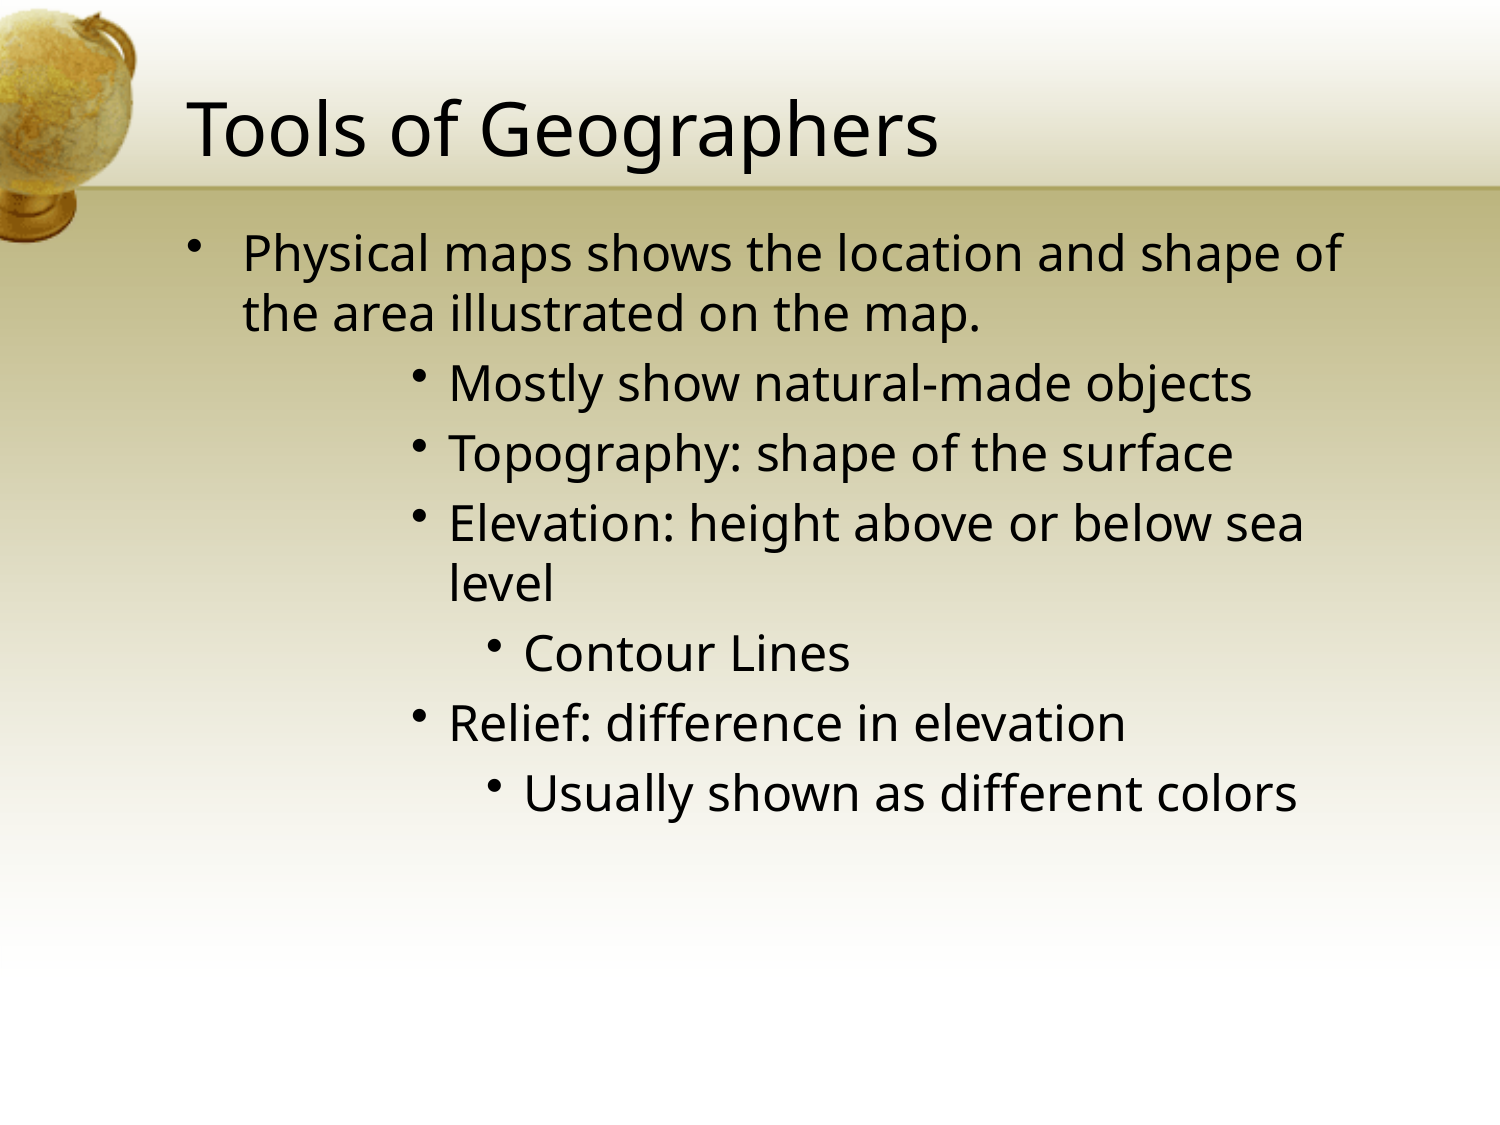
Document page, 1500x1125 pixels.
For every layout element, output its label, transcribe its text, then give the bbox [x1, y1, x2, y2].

picture [0, 0, 1500, 1125]
title Tools of Geographers [171, 36, 1436, 179]
list Physical maps shows the location and shape of the area illustrated on the map. Mostly show natural-made objects Topography: shape of the surface Elevation: height above or below sea level Contour Lines Relief: difference in elevation Usually shown as different colors [171, 214, 1436, 1018]
